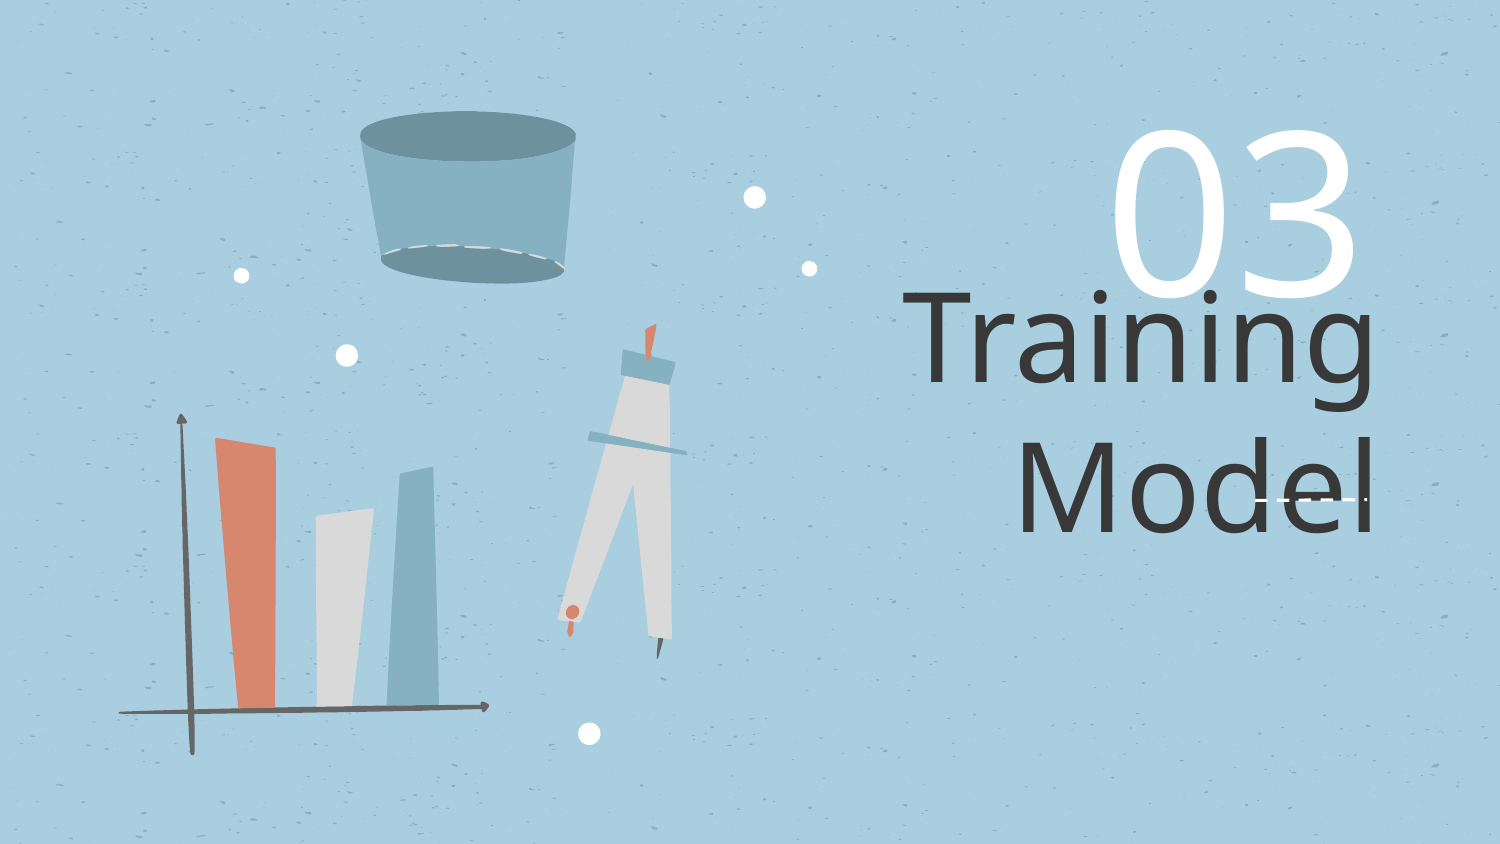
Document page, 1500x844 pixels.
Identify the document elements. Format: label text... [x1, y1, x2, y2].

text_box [359, 110, 577, 284]
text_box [557, 323, 689, 660]
title 03 [864, 88, 1382, 358]
text_box [578, 722, 601, 746]
text_box [233, 267, 250, 284]
text_box [801, 260, 818, 277]
text_box [743, 186, 766, 209]
title Training Model [693, 338, 1396, 477]
text_box [335, 344, 359, 367]
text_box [117, 413, 490, 756]
